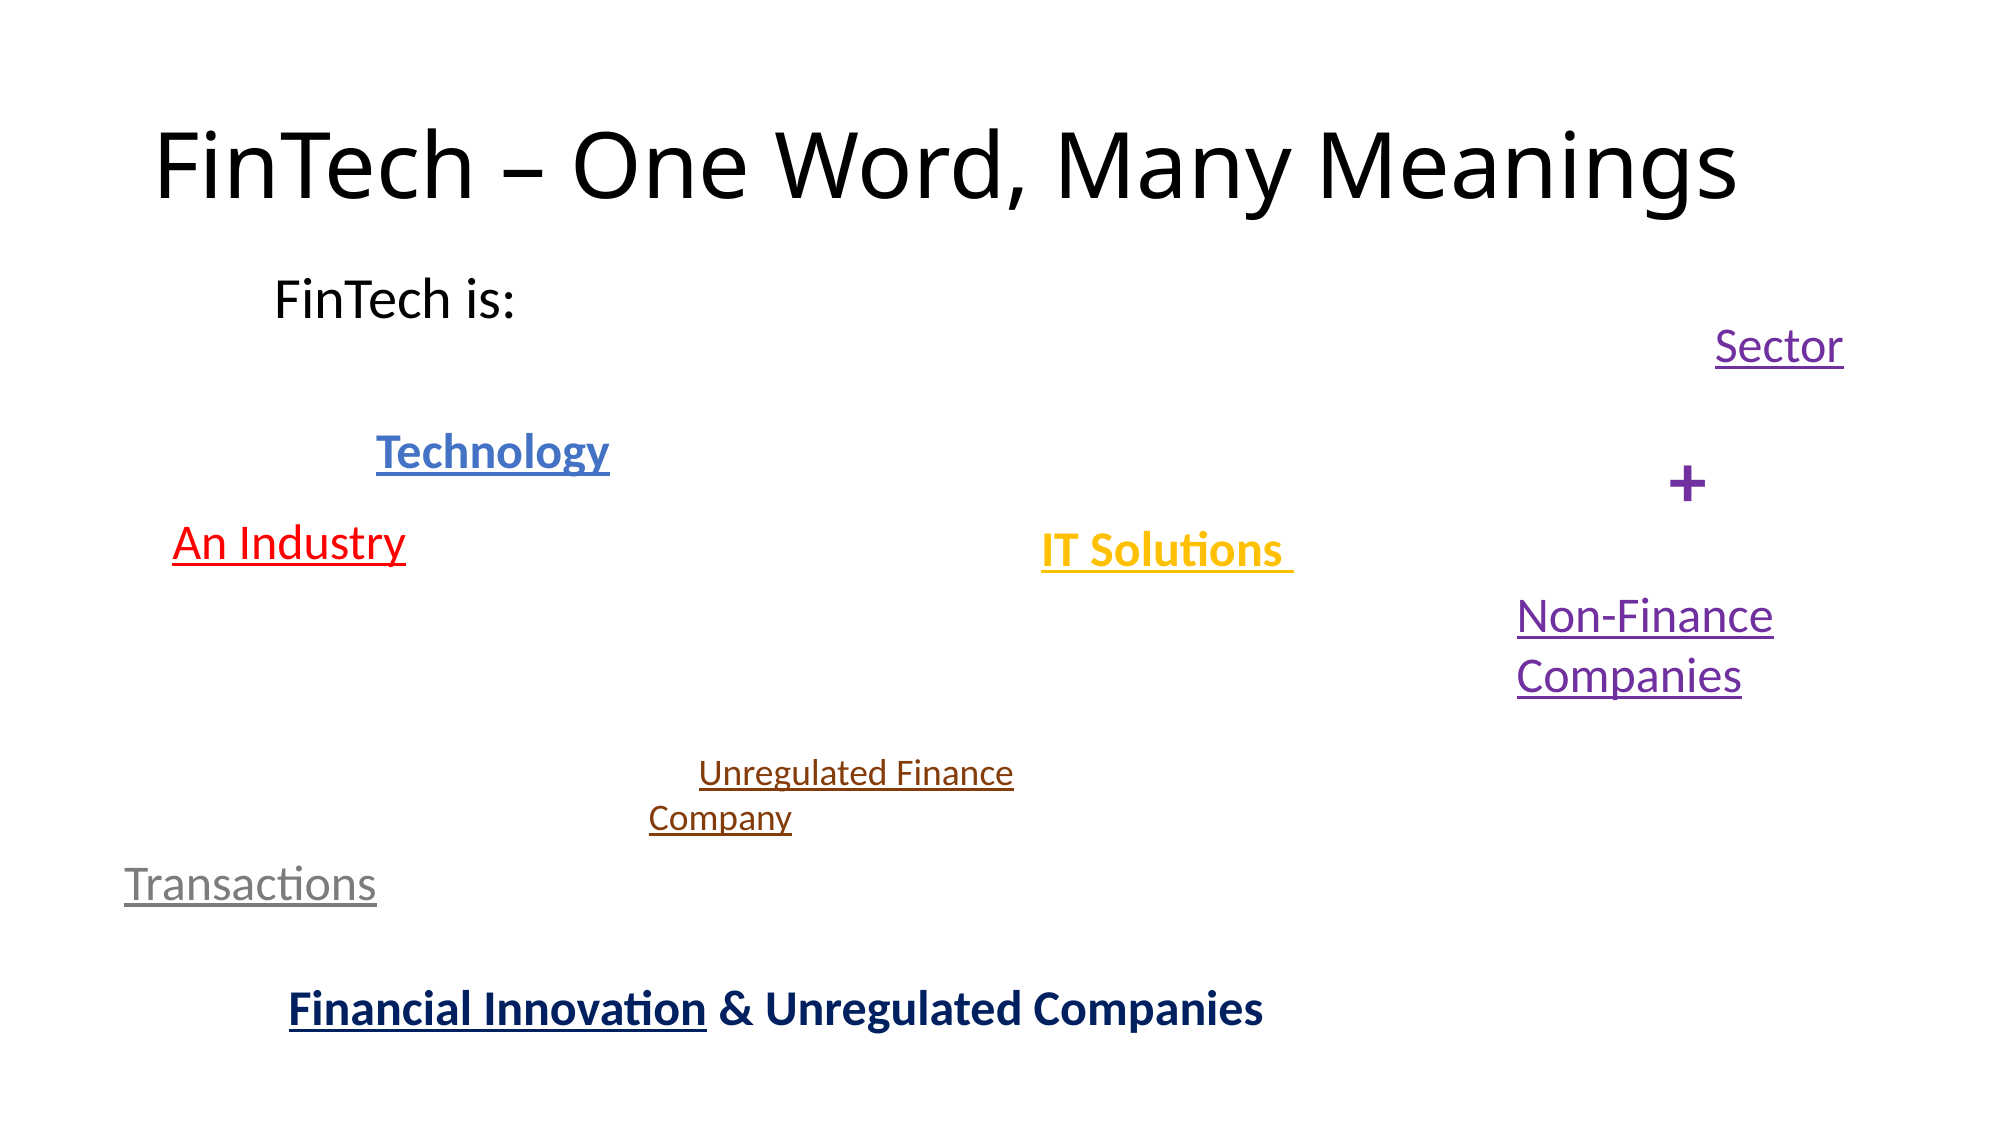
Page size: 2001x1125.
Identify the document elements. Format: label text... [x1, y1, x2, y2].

text_box An Industry With a focus on customers needs and unique solutions. [157, 502, 871, 757]
text_box An Applied Technology (providing financial services ) [121, 411, 1426, 487]
text_box Financial Innovation & Unregulated Companies [273, 968, 1578, 1043]
text_box A way of doing Transactions [109, 782, 515, 918]
text_box An Unregulated Finance Company using new technology. [633, 740, 1088, 891]
text_box An entire Sector + Non-Finance Companies that do Finance. [1501, 304, 1907, 770]
list FinTech is: [109, 260, 1835, 975]
title FinTech – One Word, Many Meanings [137, 59, 1863, 278]
text_box The IT Solutions [938, 509, 1501, 584]
